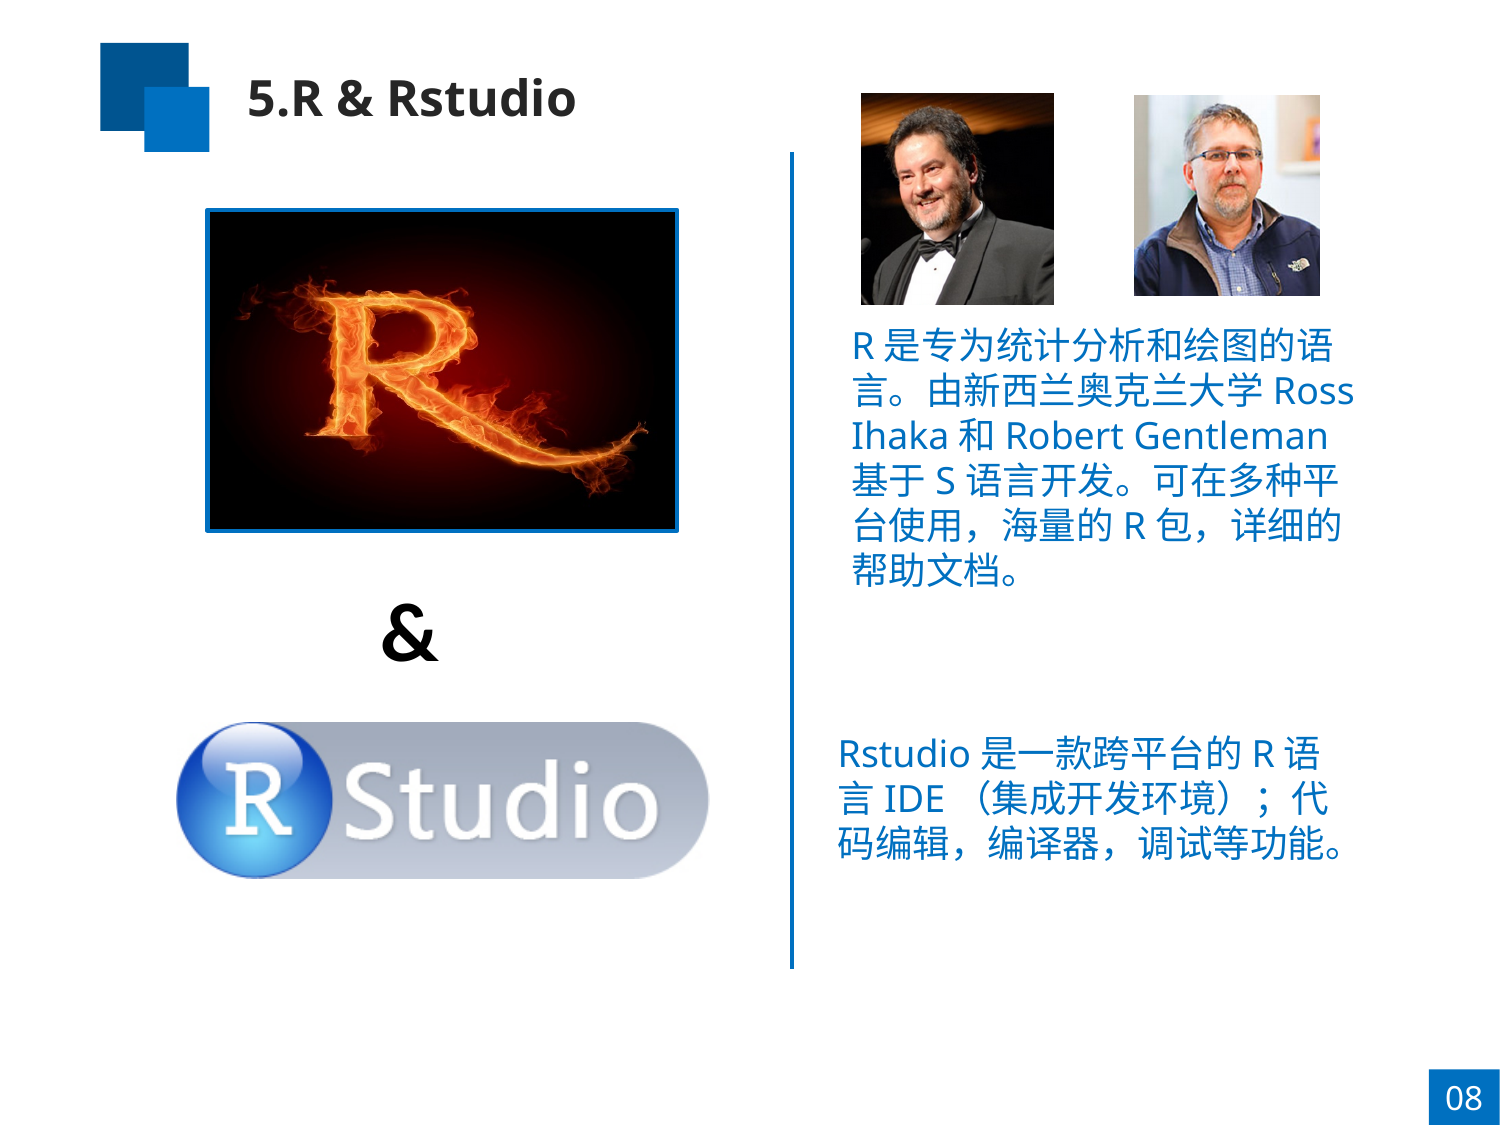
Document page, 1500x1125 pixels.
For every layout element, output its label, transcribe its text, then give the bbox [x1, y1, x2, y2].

picture [861, 93, 1054, 305]
text_box Rstudio是一款跨平台的R语言IDE（集成开发环境）；代码编辑，编译器，调试等功能。 [822, 722, 1368, 872]
text_box & [365, 571, 476, 686]
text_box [1411, 1069, 1500, 1125]
text_box 5.R & Rstudio [232, 59, 1400, 135]
picture [176, 722, 710, 879]
text_box R是专为统计分析和绘图的语言。由新西兰奥克兰大学Ross Ihaka和Robert Gentleman 基于S语言开发。可在多种平台使用，海量的R包，详细的帮助文档。 [836, 314, 1382, 600]
picture [1134, 95, 1320, 296]
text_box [100, 42, 210, 152]
picture [209, 211, 675, 529]
